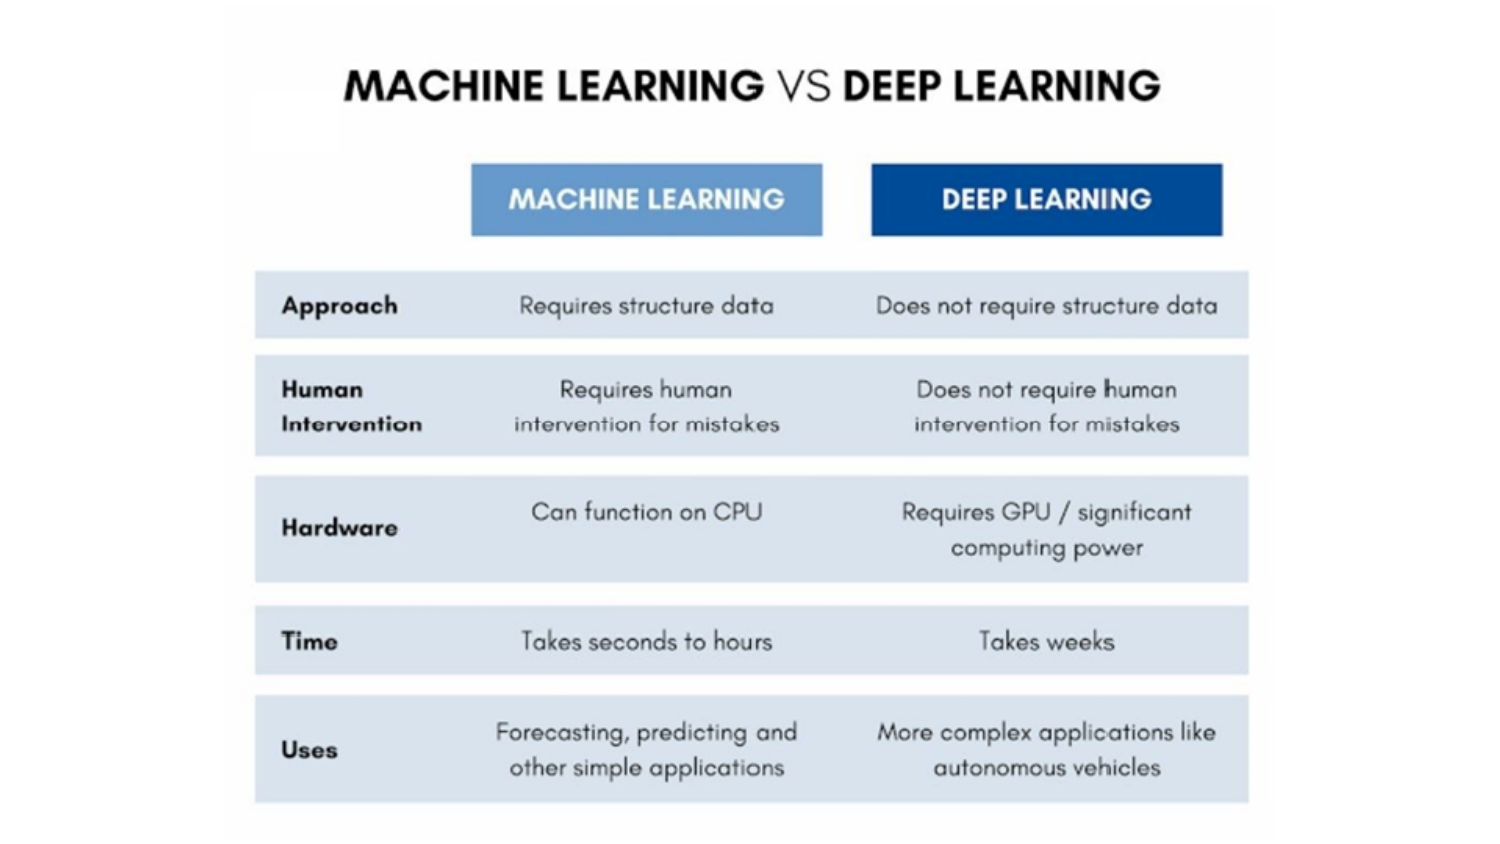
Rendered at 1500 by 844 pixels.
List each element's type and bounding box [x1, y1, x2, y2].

picture [223, 4, 1277, 840]
